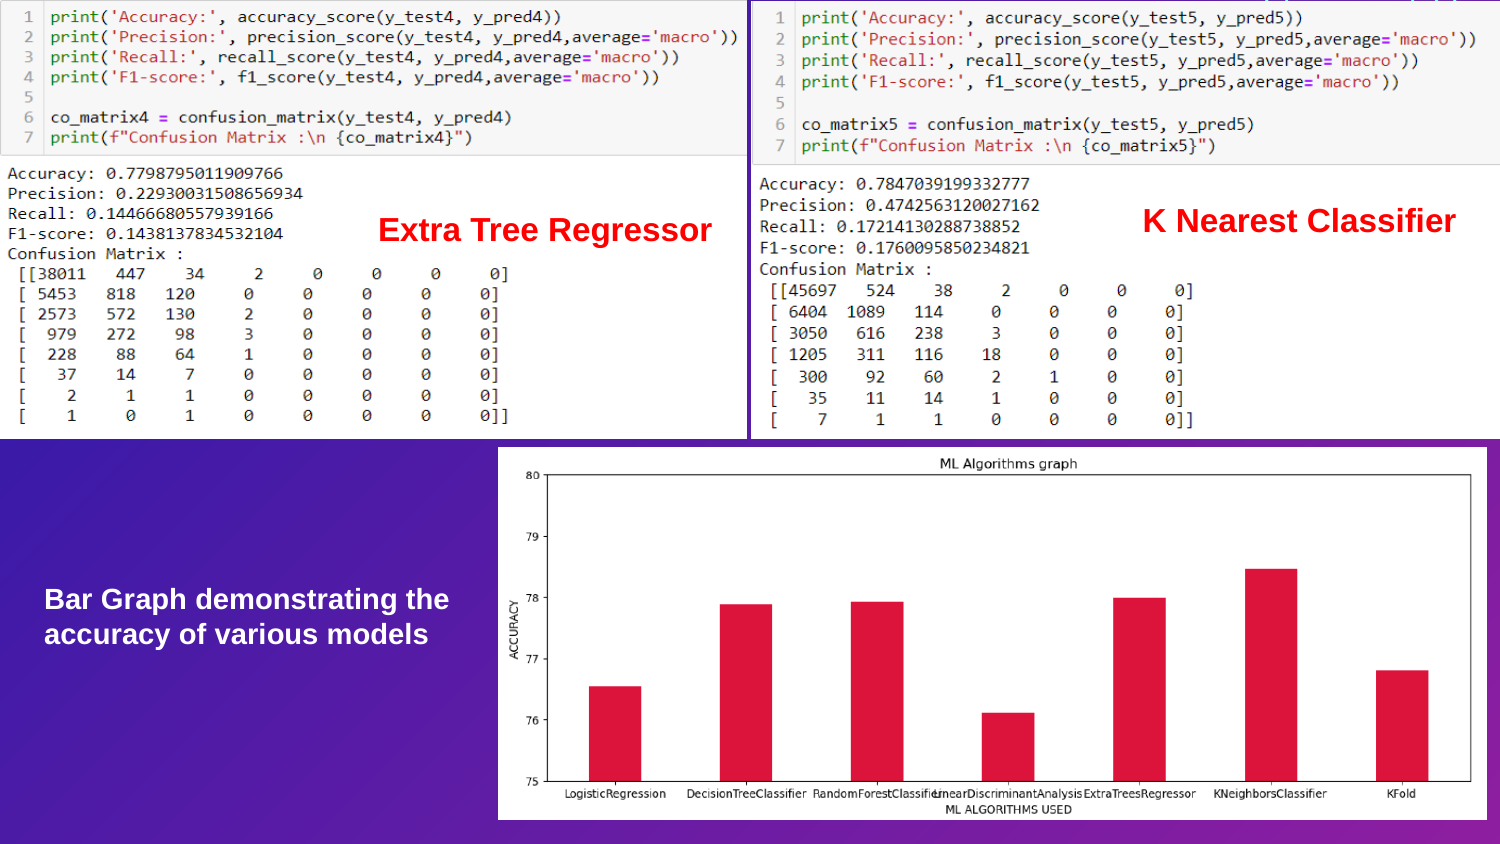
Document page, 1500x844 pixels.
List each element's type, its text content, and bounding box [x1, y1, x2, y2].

picture [750, 0, 1500, 439]
picture [0, 0, 747, 439]
text_box Bar Graph demonstrating the accuracy of various models [29, 572, 480, 658]
picture [498, 447, 1487, 820]
